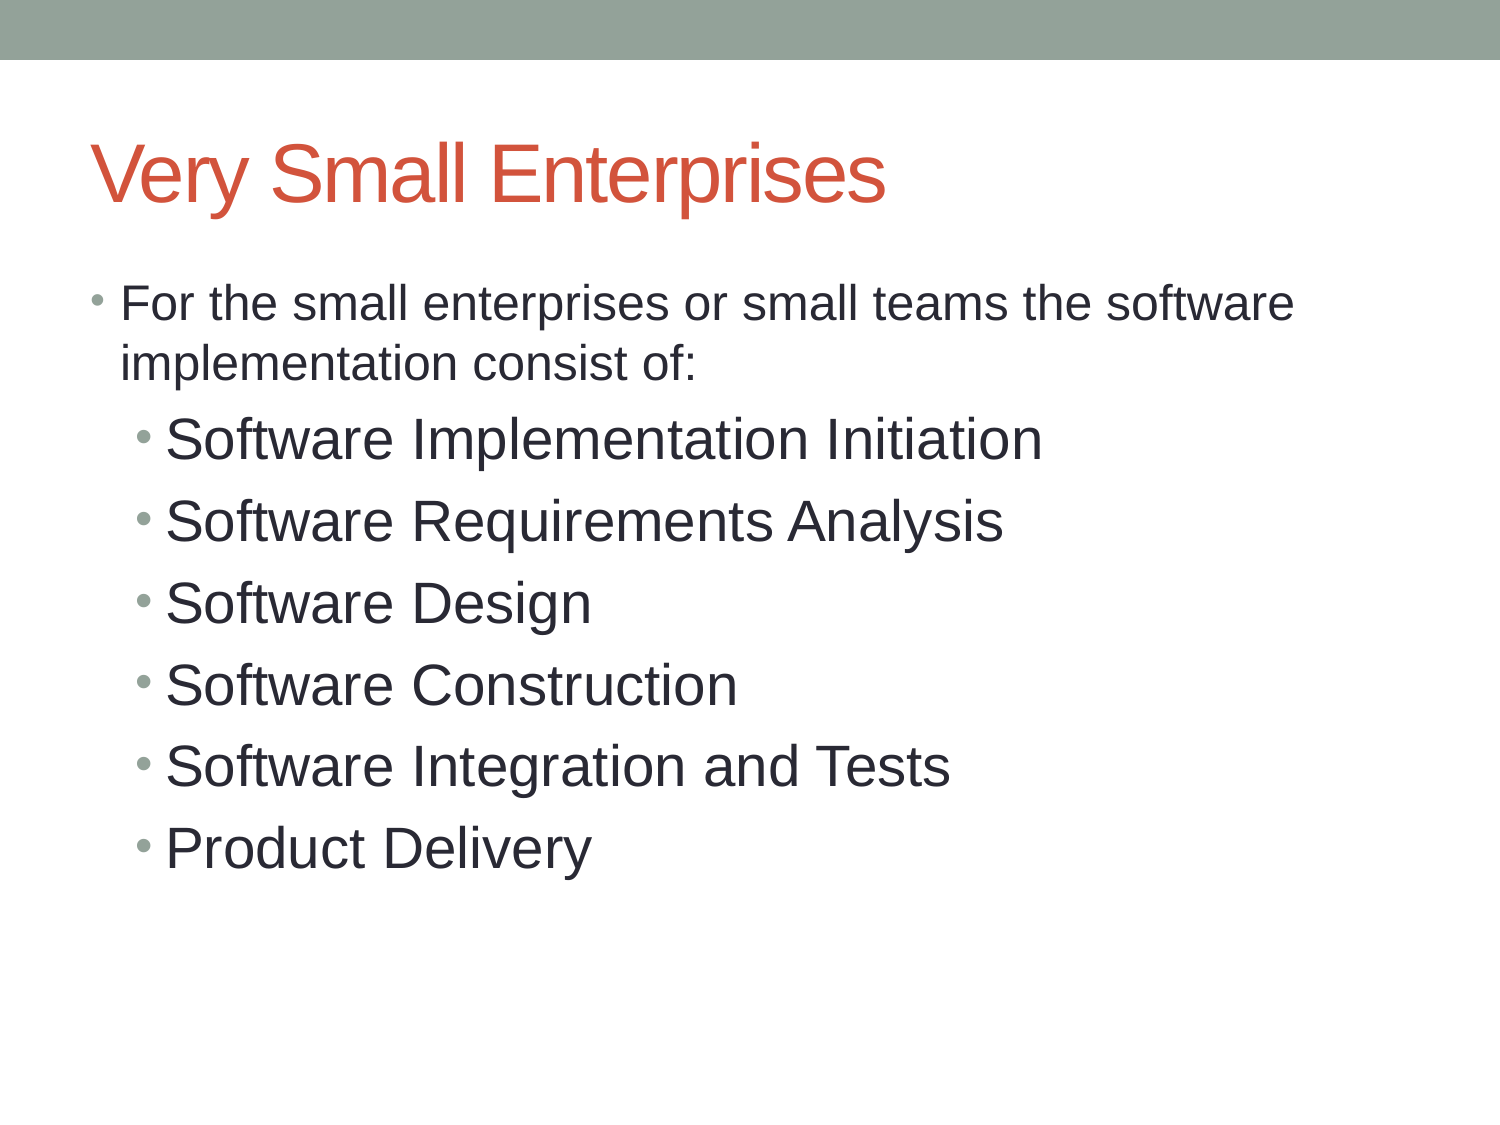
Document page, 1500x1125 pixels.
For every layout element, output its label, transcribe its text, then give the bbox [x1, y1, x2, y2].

list For the small enterprises or small teams the software implementation consist of: Software Implementation Initiation Software Requirements Analysis Software Design Software Construction Software Integration and Tests Product Delivery [75, 262, 1425, 1063]
title Very Small Enterprises [75, 87, 1425, 250]
